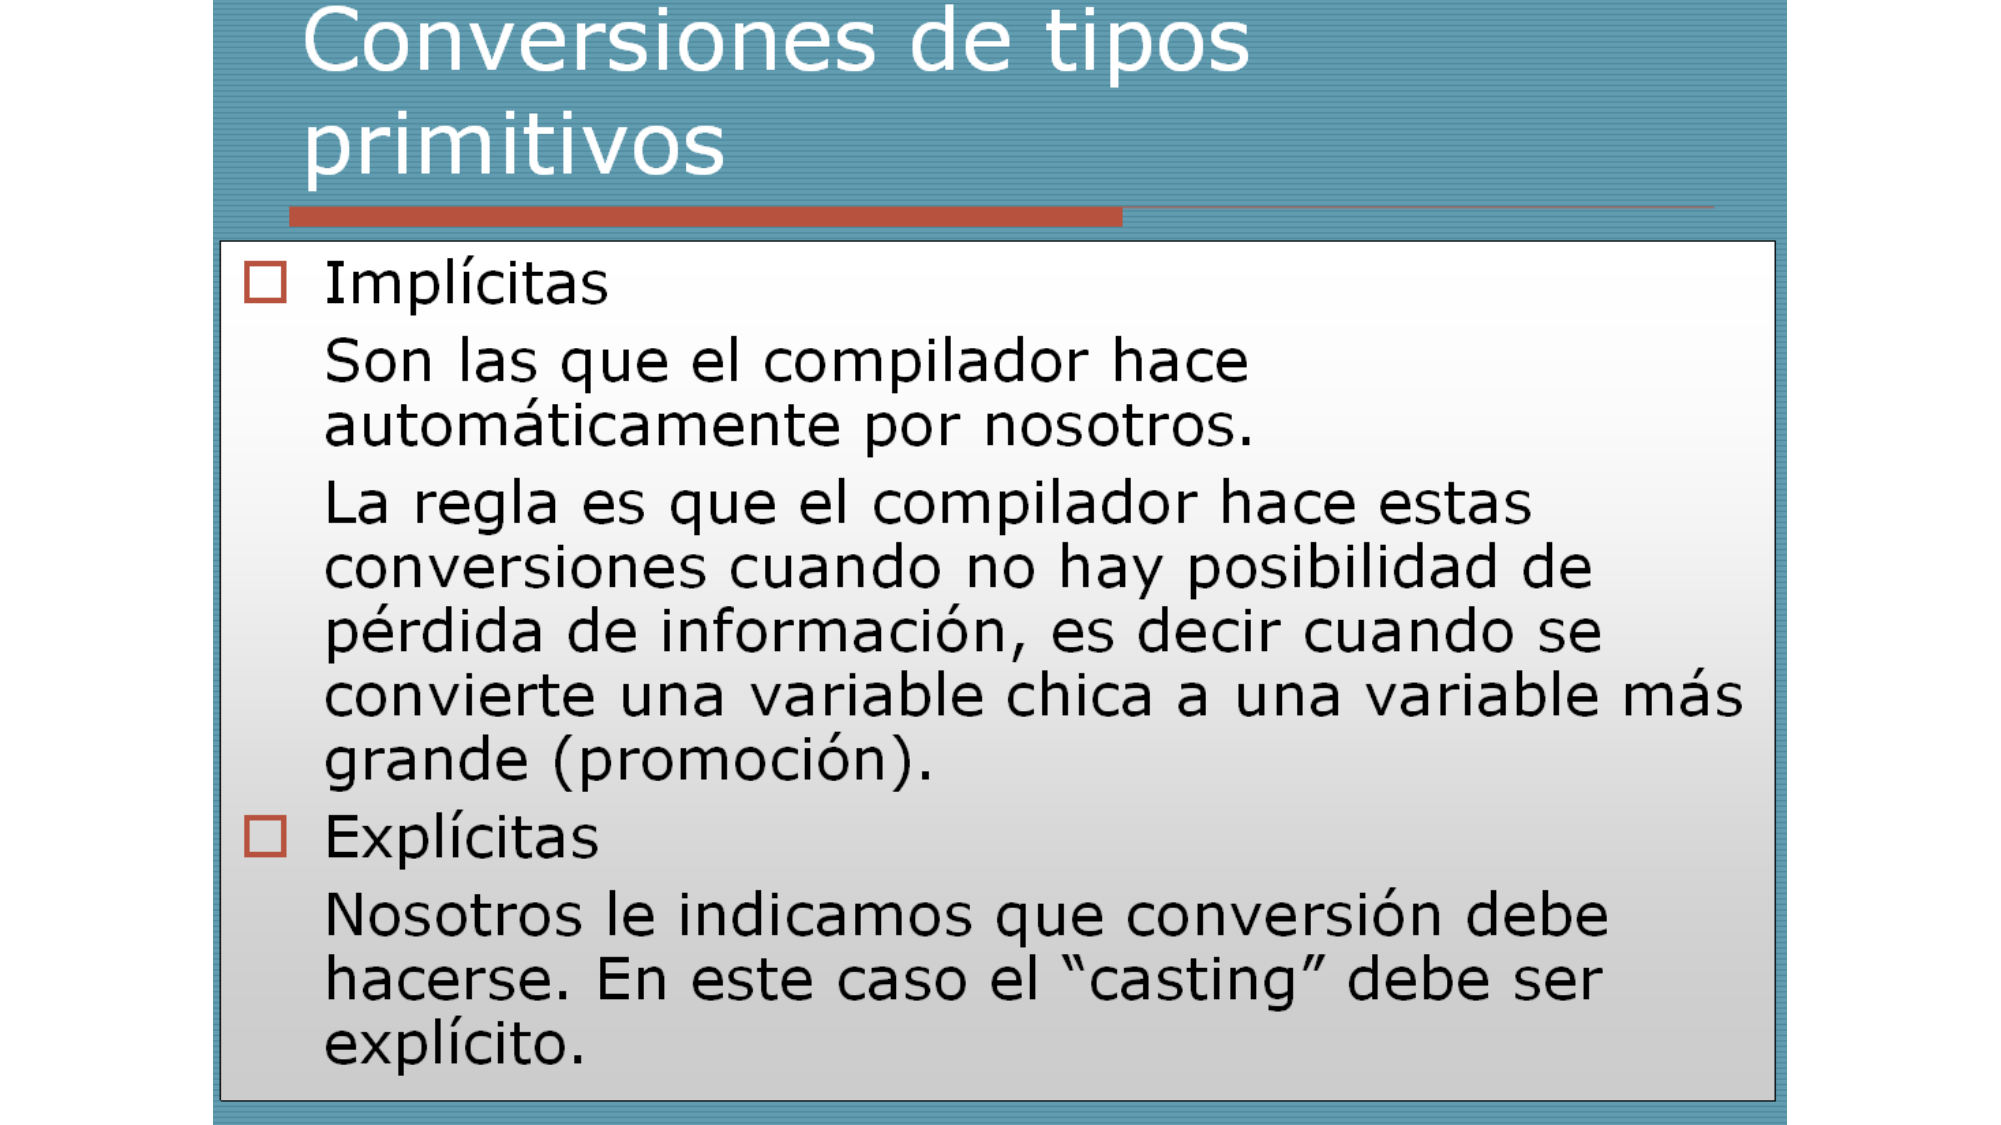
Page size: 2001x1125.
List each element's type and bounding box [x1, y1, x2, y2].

picture [213, 0, 1787, 1125]
